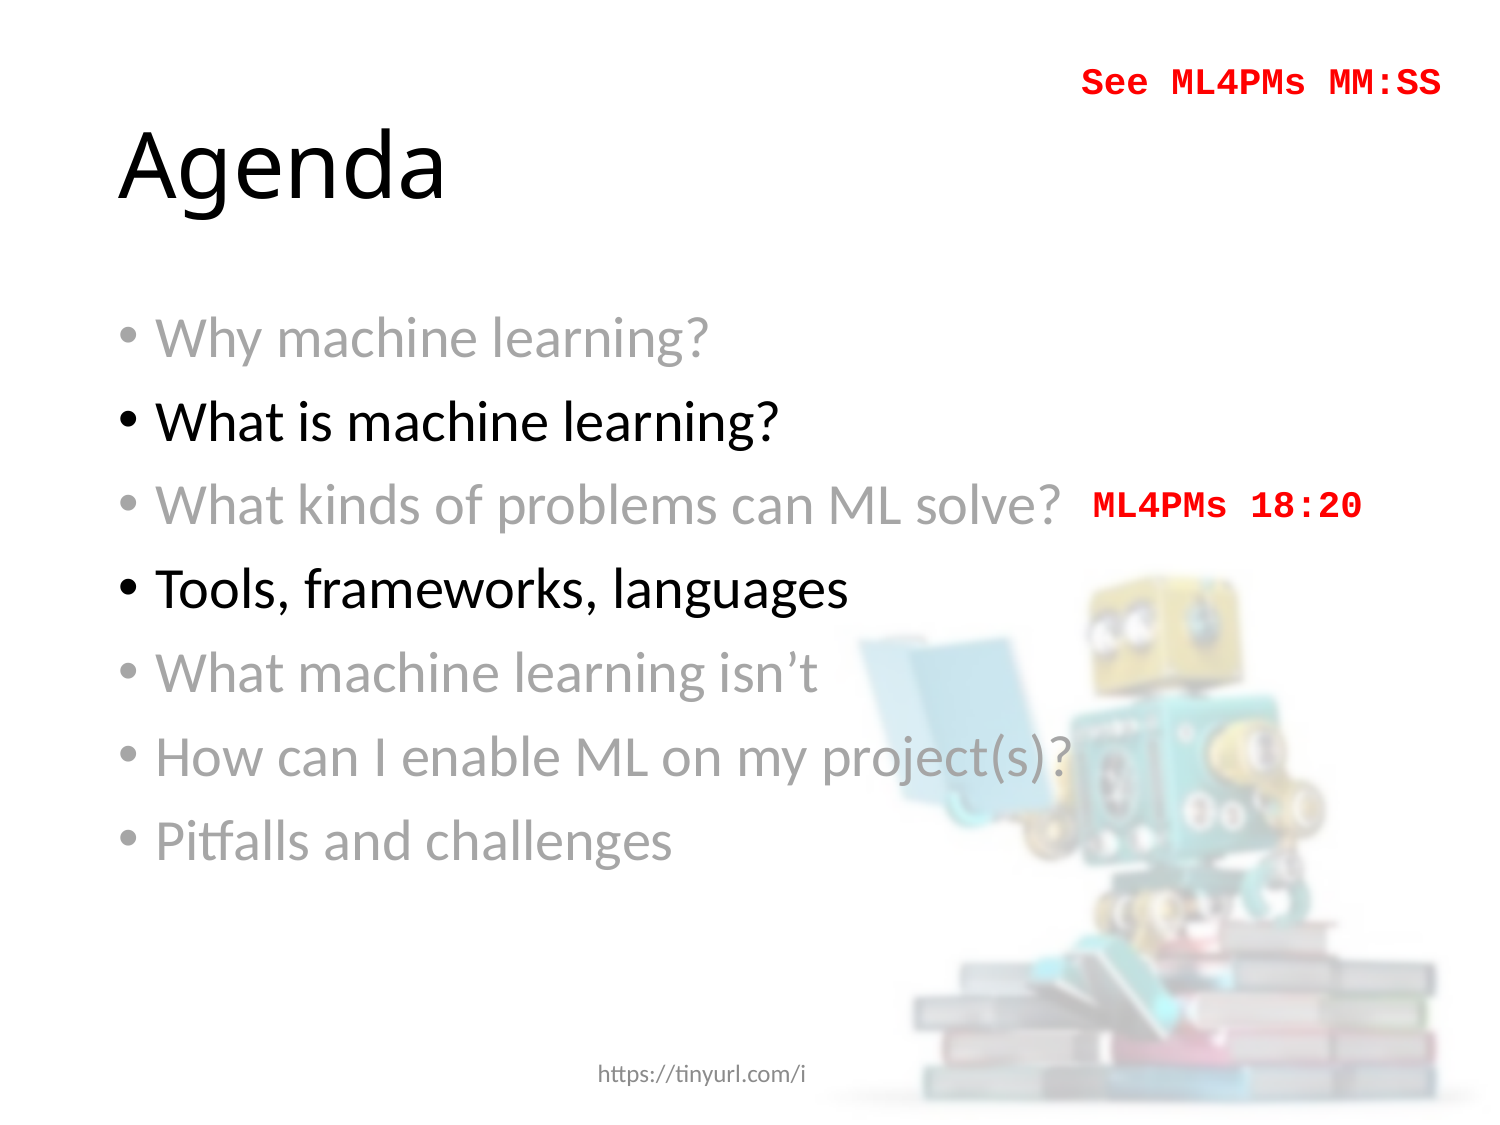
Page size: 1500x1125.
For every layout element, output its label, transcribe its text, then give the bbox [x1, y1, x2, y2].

list Why machine learning? What is machine learning? What kinds of problems can ML solve? Tools, frameworks, languages What machine learning isn’t How can I enable ML on my project(s)? Pitfalls and challenges [103, 299, 1397, 1014]
title Agenda [103, 59, 1397, 278]
text_box See ML4PMs MM:SS [1059, 49, 1457, 110]
picture [806, 562, 1494, 1120]
text_box ML4PMs 18:20 [1078, 472, 1378, 533]
footer https://tinyurl.com/innova-ml [496, 1042, 806, 1103]
